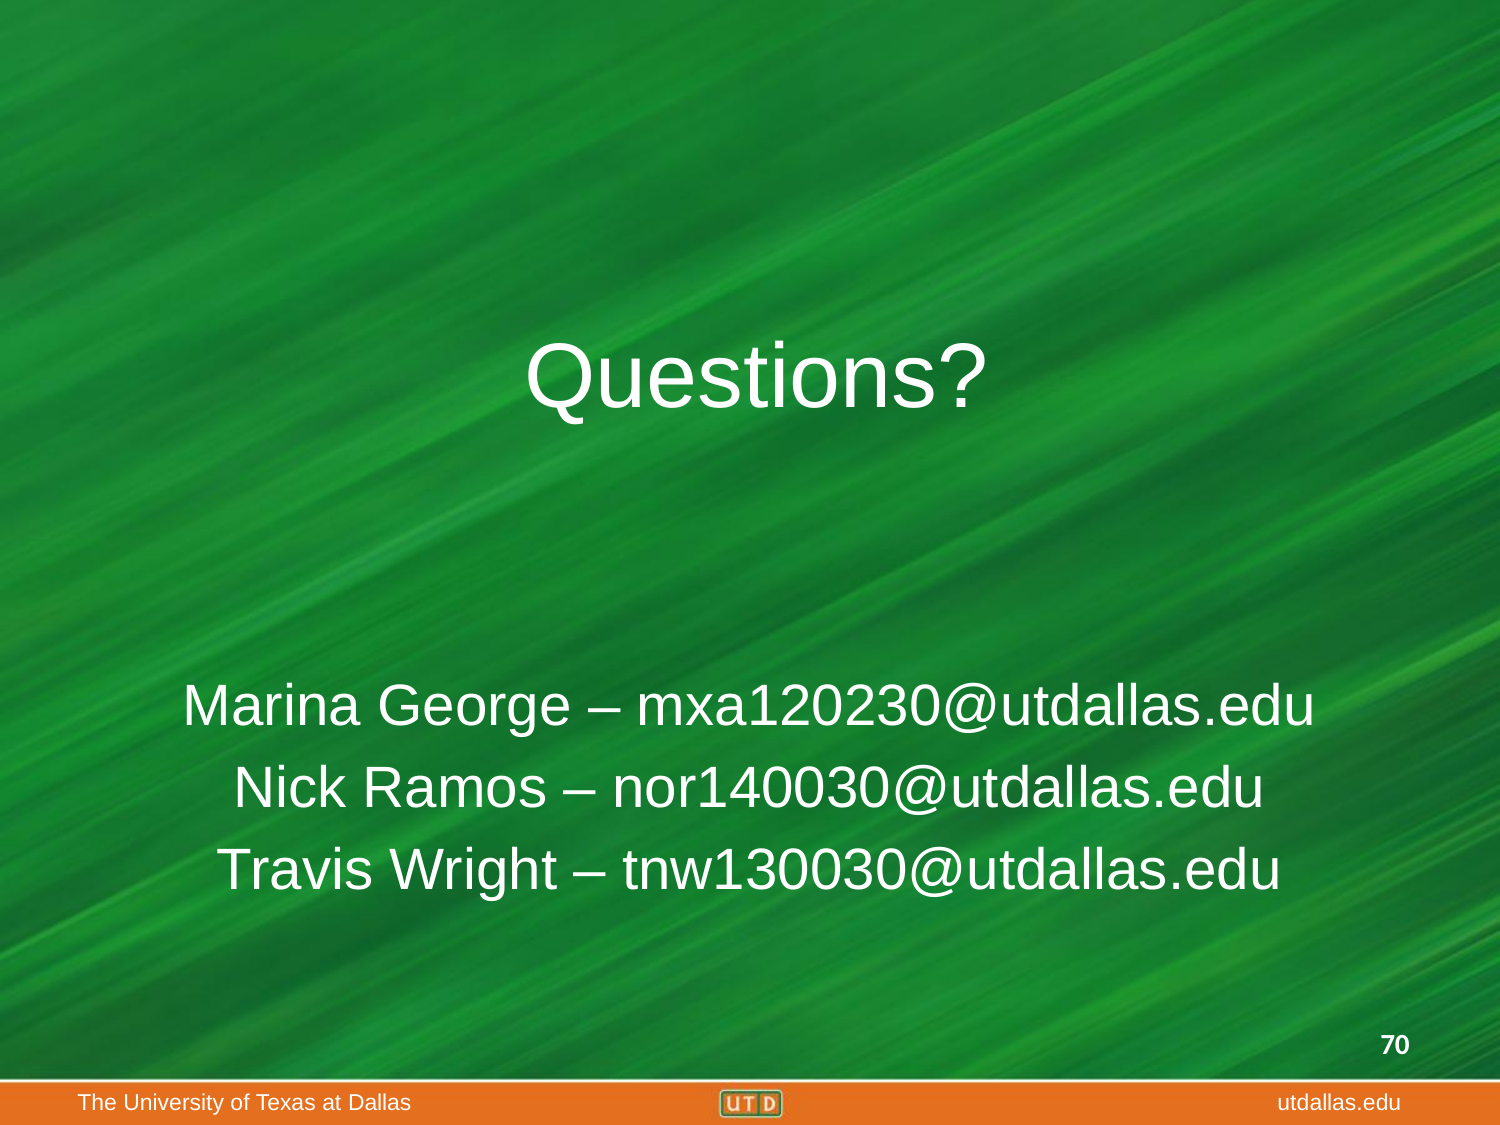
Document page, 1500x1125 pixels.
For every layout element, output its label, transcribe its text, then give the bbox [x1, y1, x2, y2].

picture [0, 0, 1500, 1125]
list Marina George – mxa120230@utdallas.edu Nick Ramos – nor140030@utdallas.edu Travis Wright – tnw130030@utdallas.edu [75, 659, 1425, 955]
slide_number ‹#› [1074, 1012, 1425, 1073]
title Questions? [82, 276, 1432, 465]
